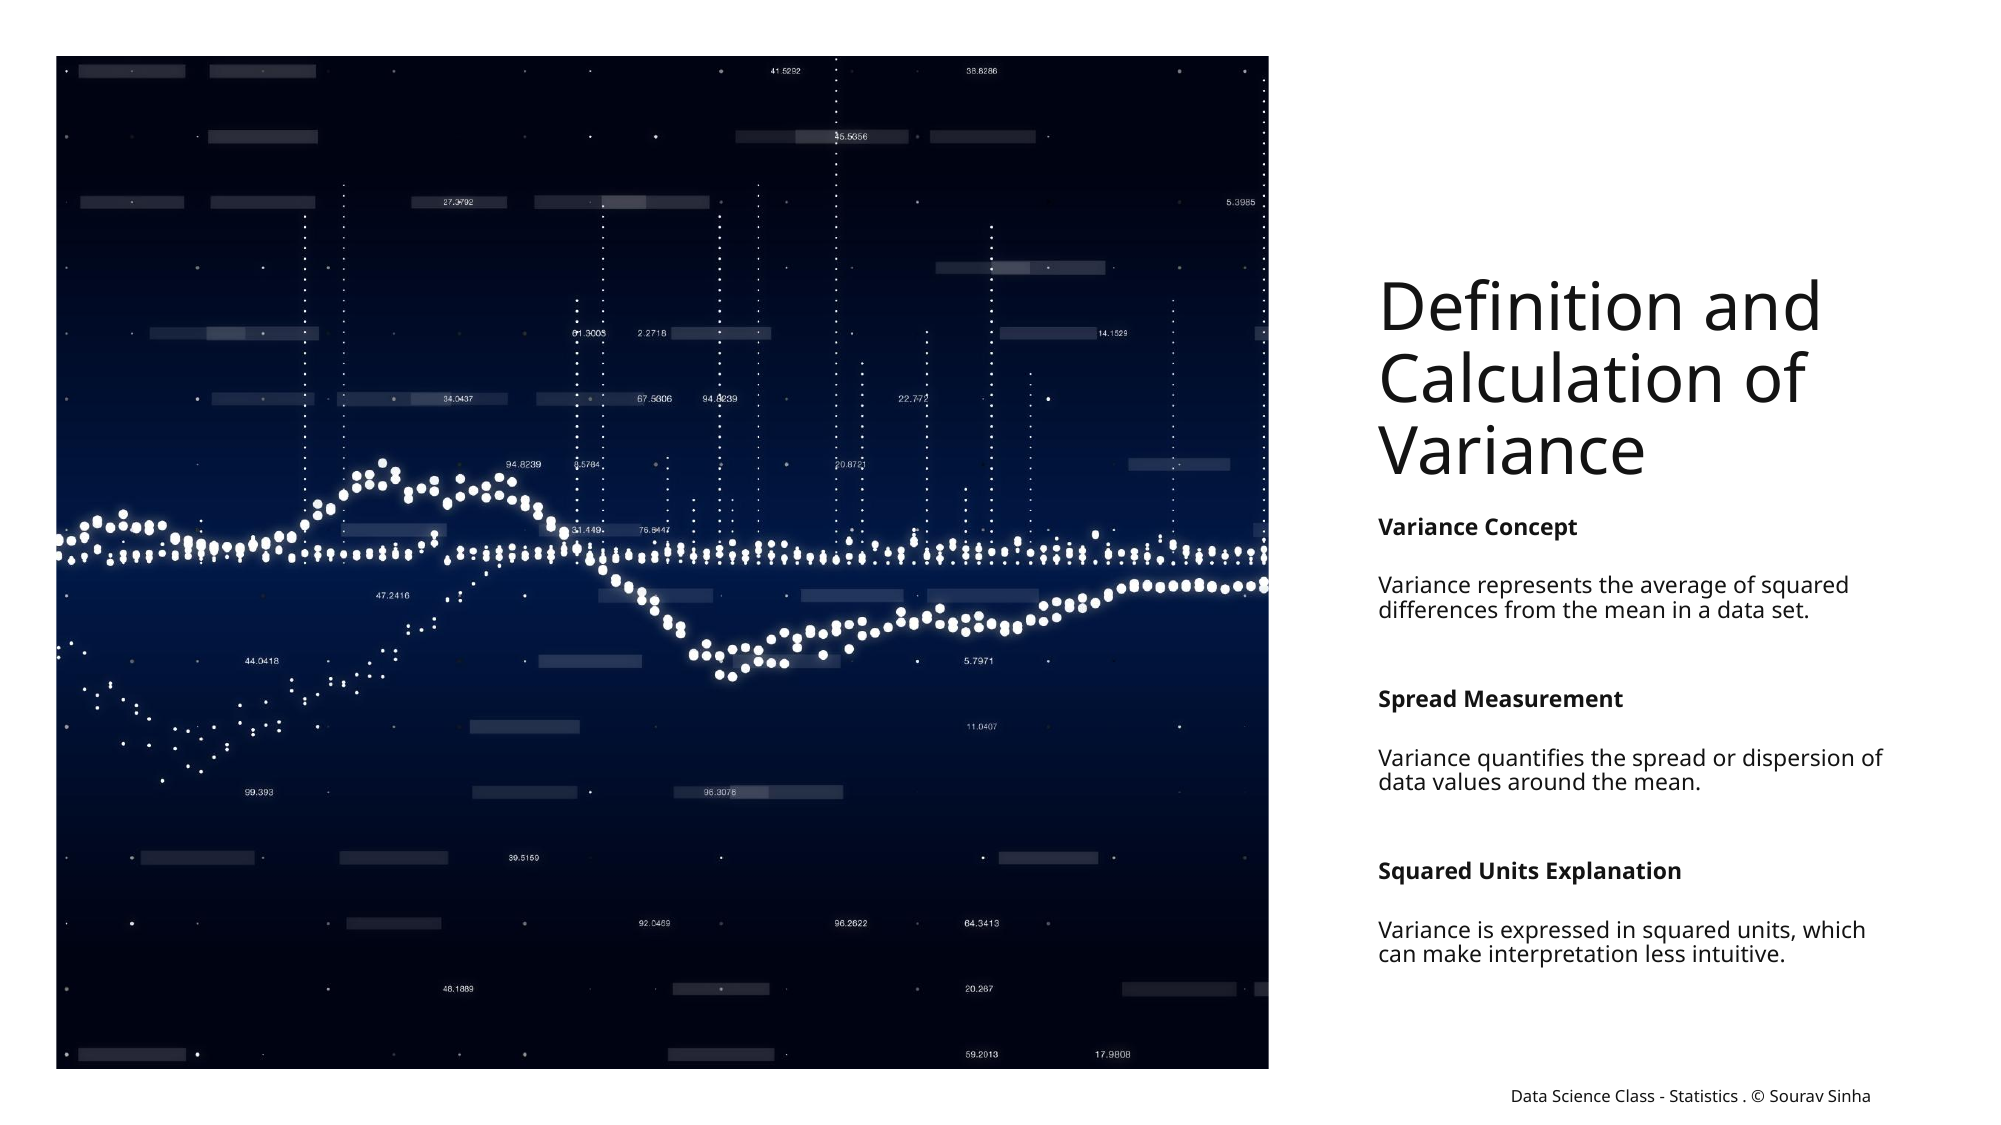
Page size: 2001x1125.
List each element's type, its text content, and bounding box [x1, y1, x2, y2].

footer Data Science Class - Statistics . © Sourav Sinha [1453, 1069, 1887, 1125]
text_box Variance Concept Variance represents the average of squared differences from the mean in a data set. Spread Measurement Variance quantifies the spread or dispersion of data values around the mean. Squared Units Explanation Variance is expressed in squared units, which can make interpretation less intuitive. [1363, 508, 1901, 993]
picture [56, 56, 1269, 1069]
title Definition and Calculation of Variance [1363, 176, 1901, 497]
